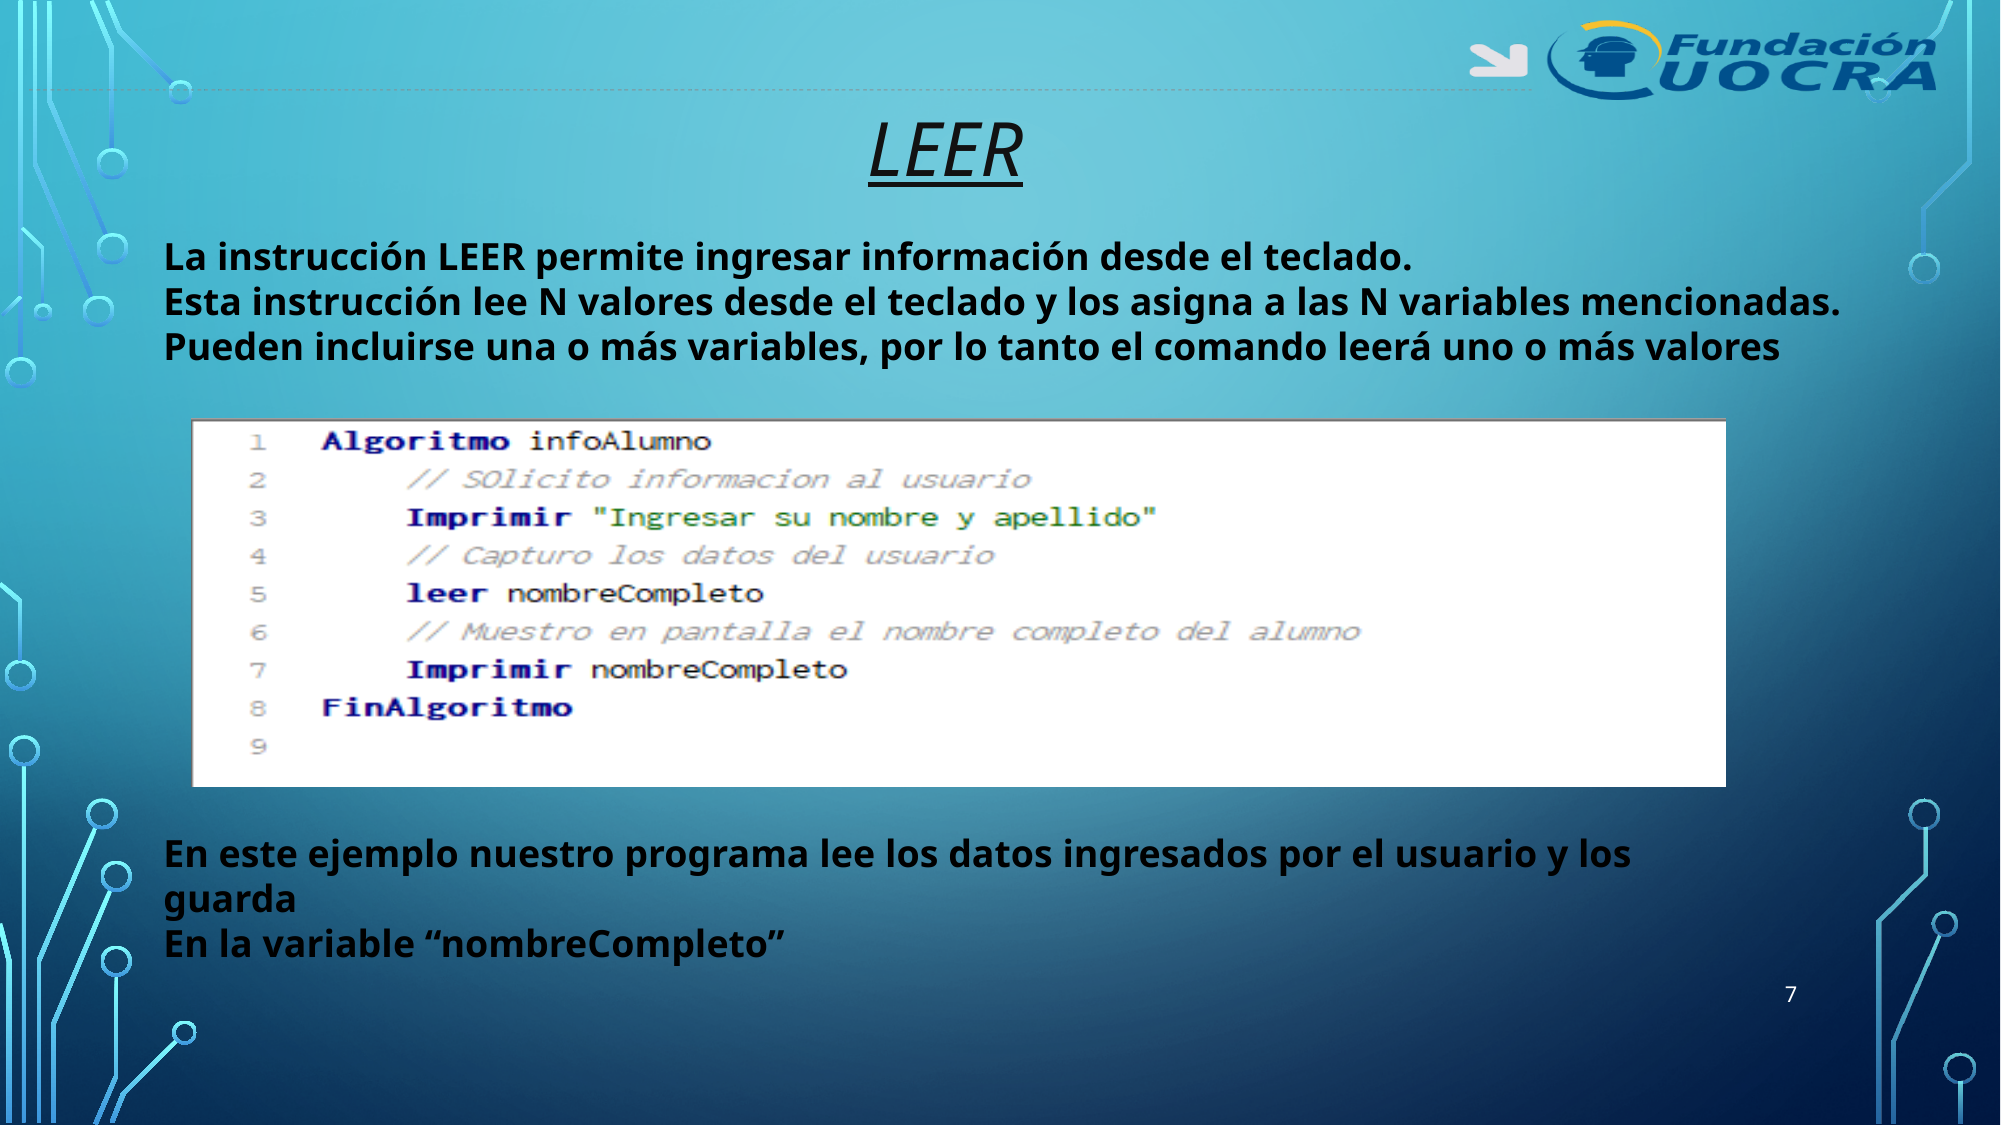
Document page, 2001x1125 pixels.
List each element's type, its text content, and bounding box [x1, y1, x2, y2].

text_box La instrucción LEER permite ingresar información desde el teclado. Esta instrucción lee N valores desde el teclado y los asigna a las N variables mencionadas. Pueden incluirse una o más variables, por lo tanto el comando leerá uno o más valores [148, 225, 1892, 376]
text_box En este ejemplo nuestro programa lee los datos ingresados por el usuario y los guarda En la variable “nombreCompleto” [148, 822, 1787, 973]
picture [28, 20, 1936, 101]
slide_number 7 [1685, 965, 1813, 1025]
text_box LEER [424, 101, 1466, 208]
picture [190, 417, 1726, 787]
